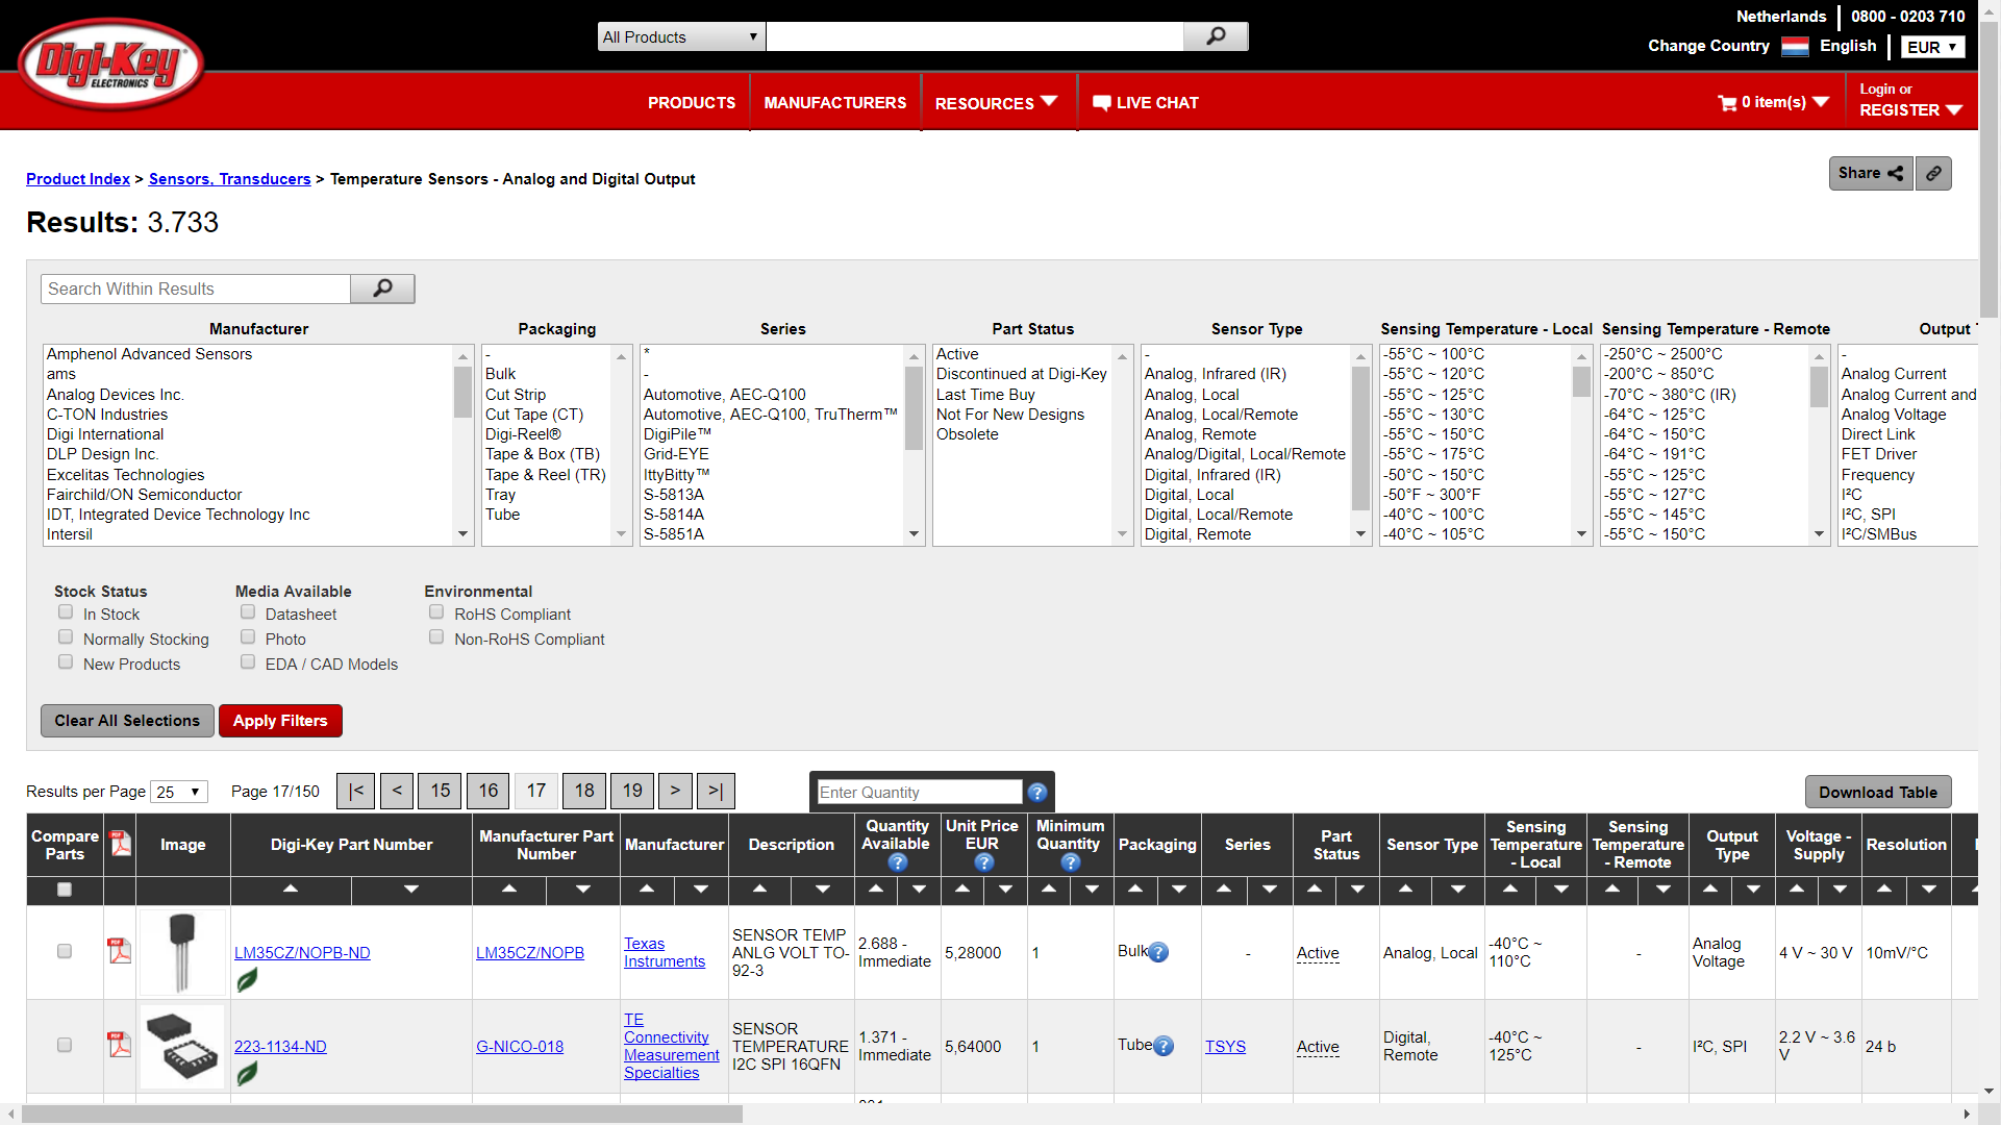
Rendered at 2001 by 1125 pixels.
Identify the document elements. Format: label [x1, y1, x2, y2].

list [0, 0, 2000, 1125]
